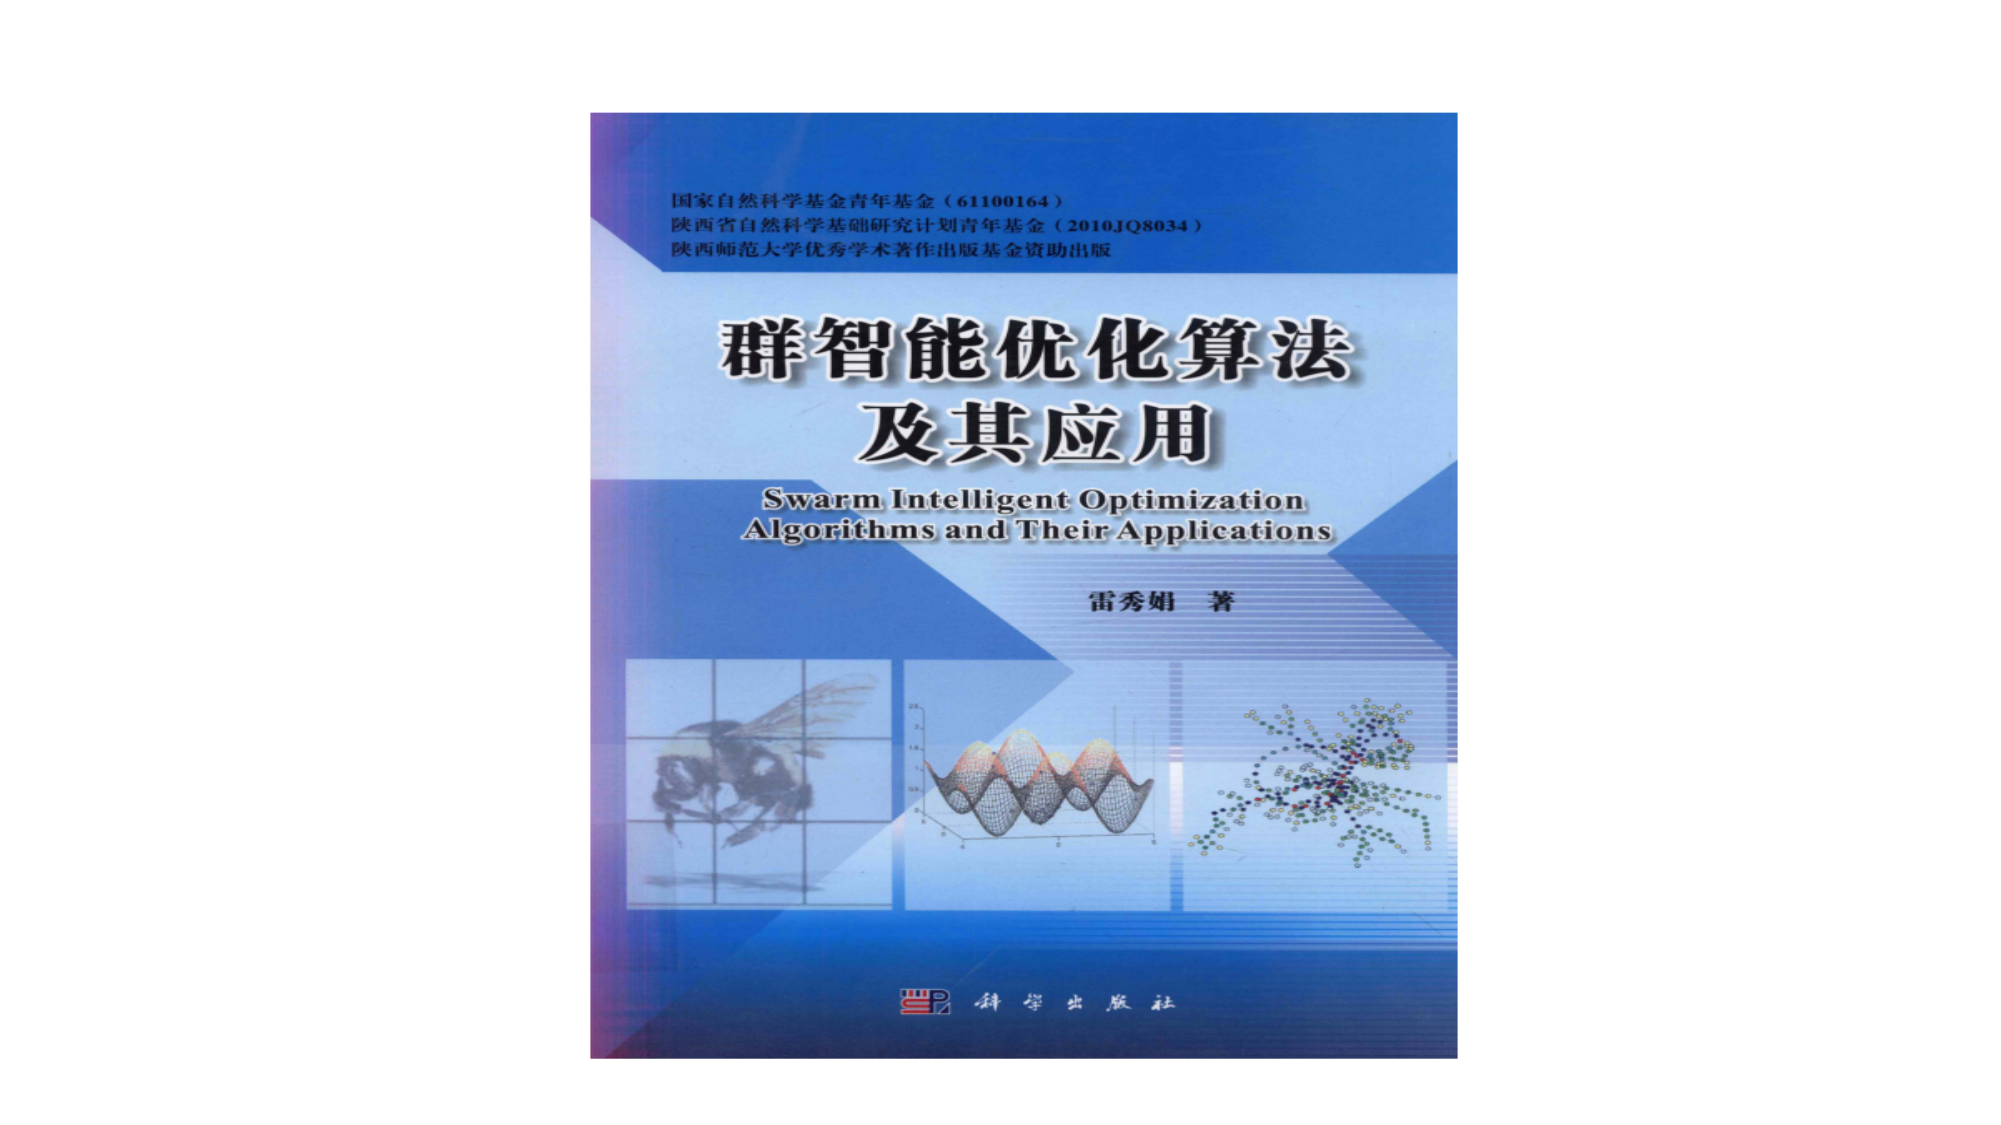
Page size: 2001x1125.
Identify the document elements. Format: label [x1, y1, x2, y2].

picture [584, 109, 1468, 1064]
